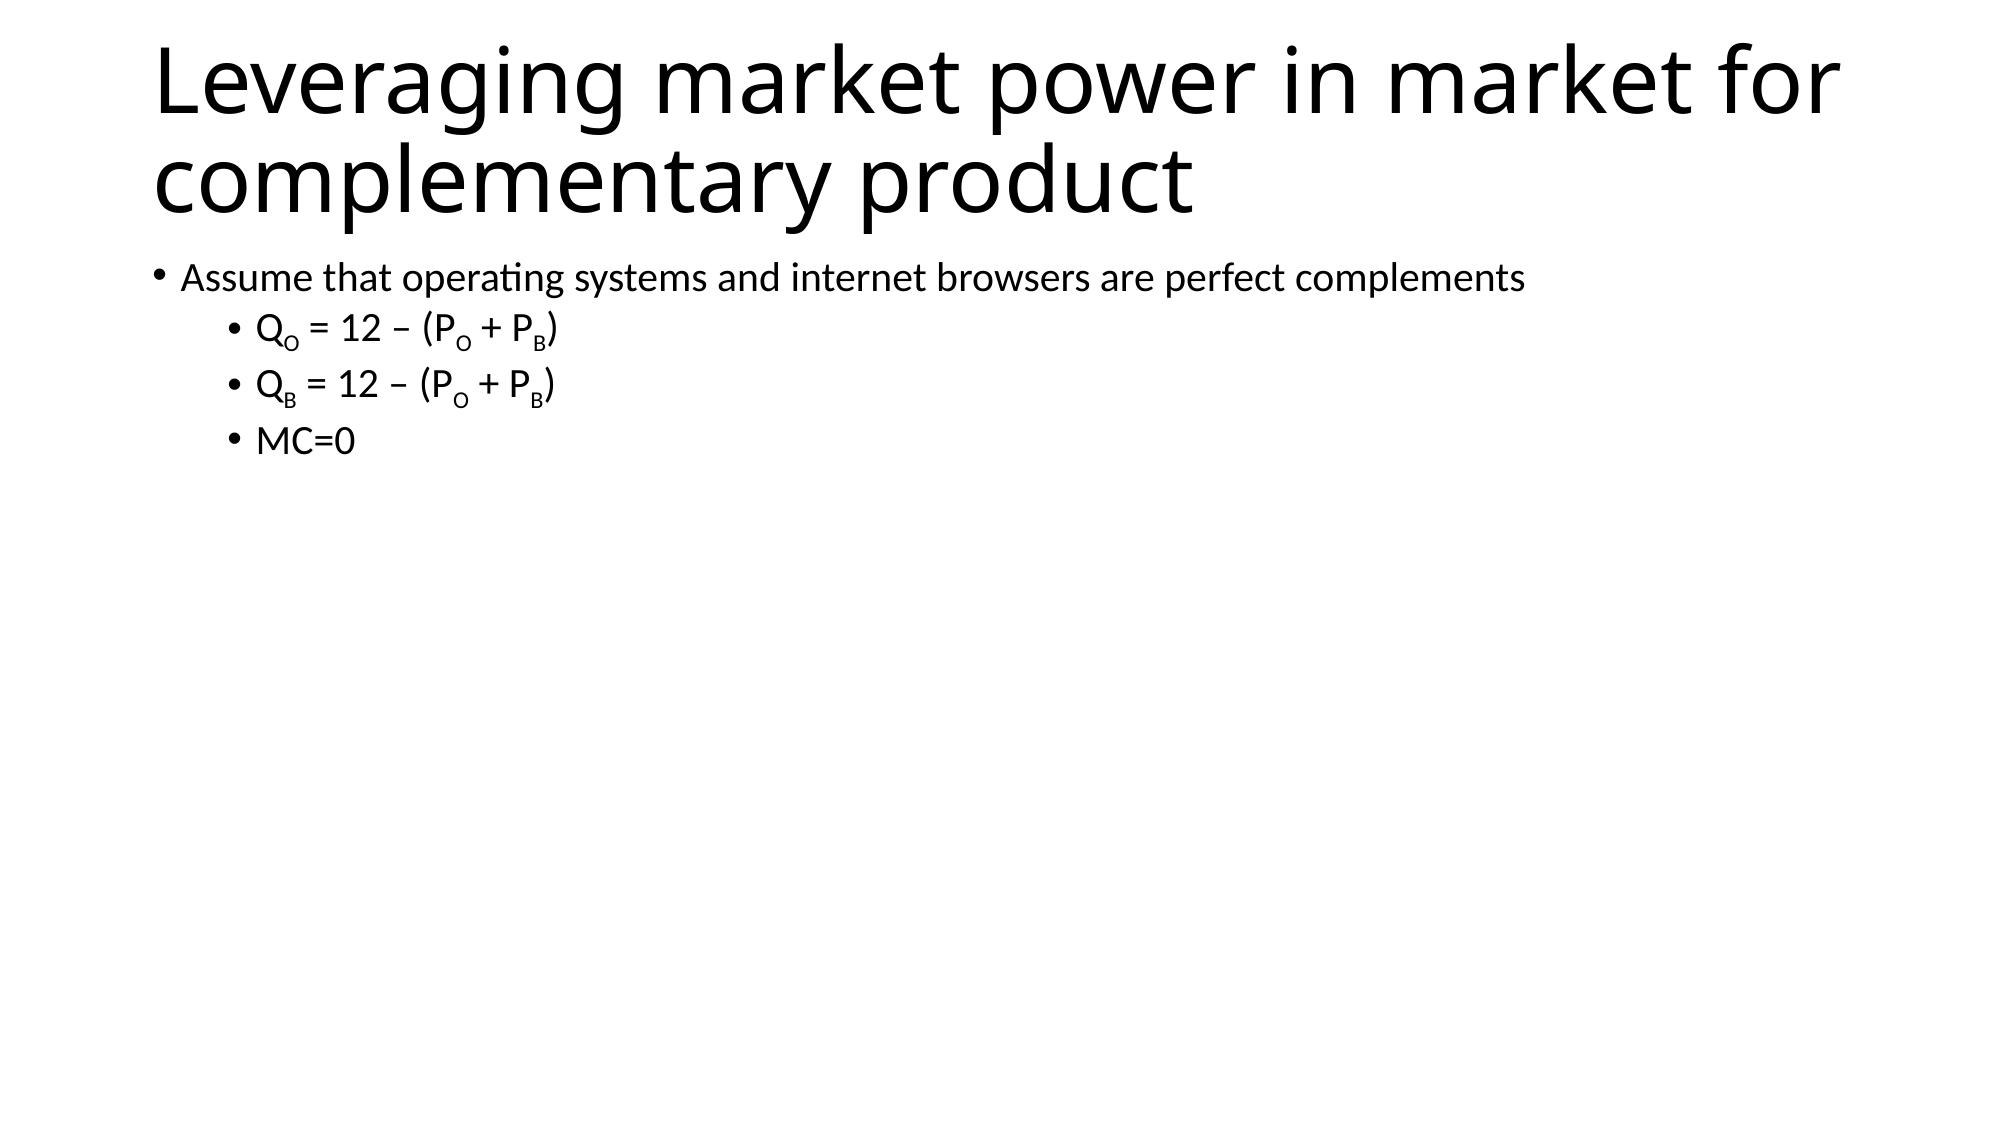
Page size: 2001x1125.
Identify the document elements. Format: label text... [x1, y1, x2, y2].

list Assume that operating systems and internet browsers are perfect complements QO = 12 – (PO + PB) QB = 12 – (PO + PB) MC=0 [137, 241, 1898, 1017]
title Leveraging market power in market for complementary product [137, 24, 1863, 241]
